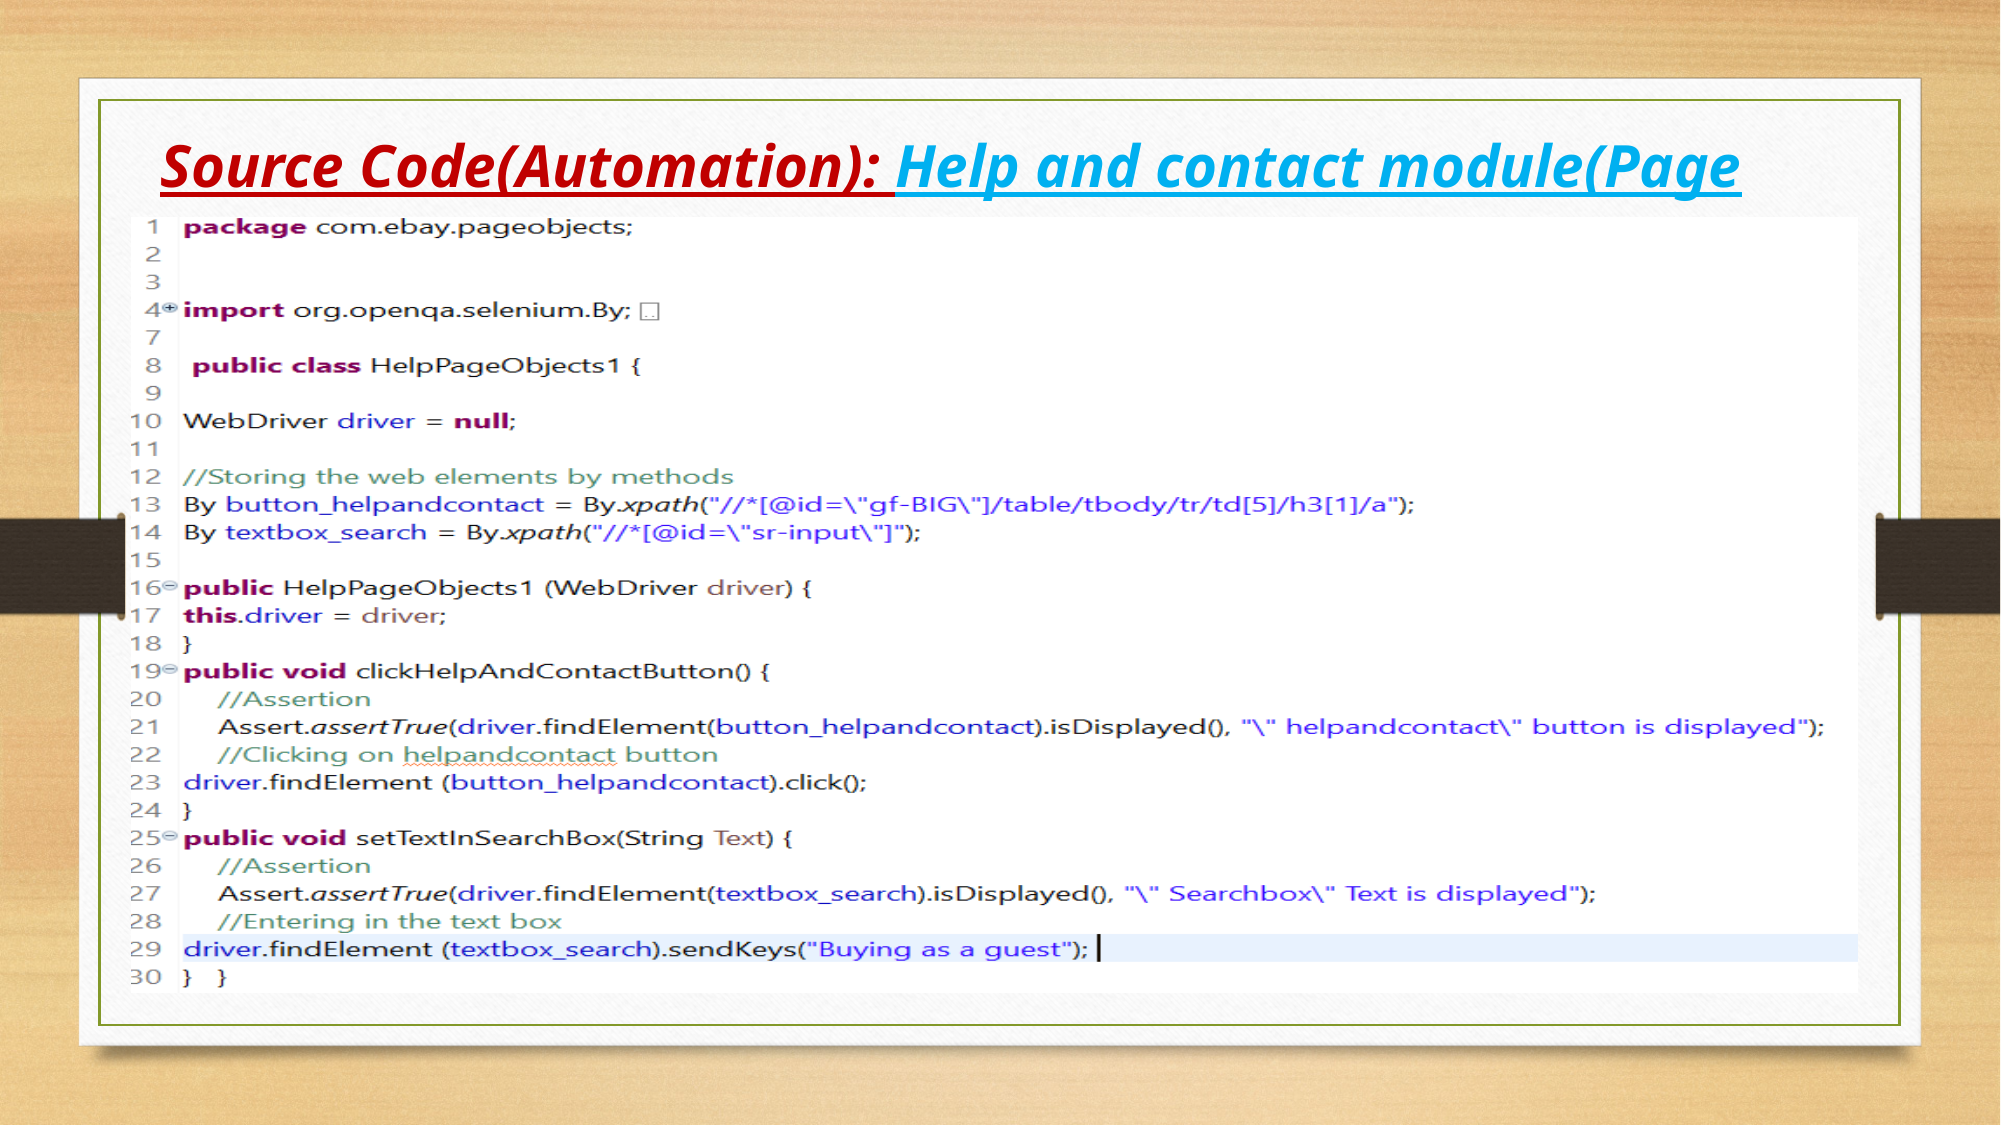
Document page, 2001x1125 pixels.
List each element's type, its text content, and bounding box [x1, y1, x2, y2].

picture [0, 0, 2001, 1125]
table_header Source Code(Automation): Help and contact module(Page Objects) [145, 118, 1858, 217]
